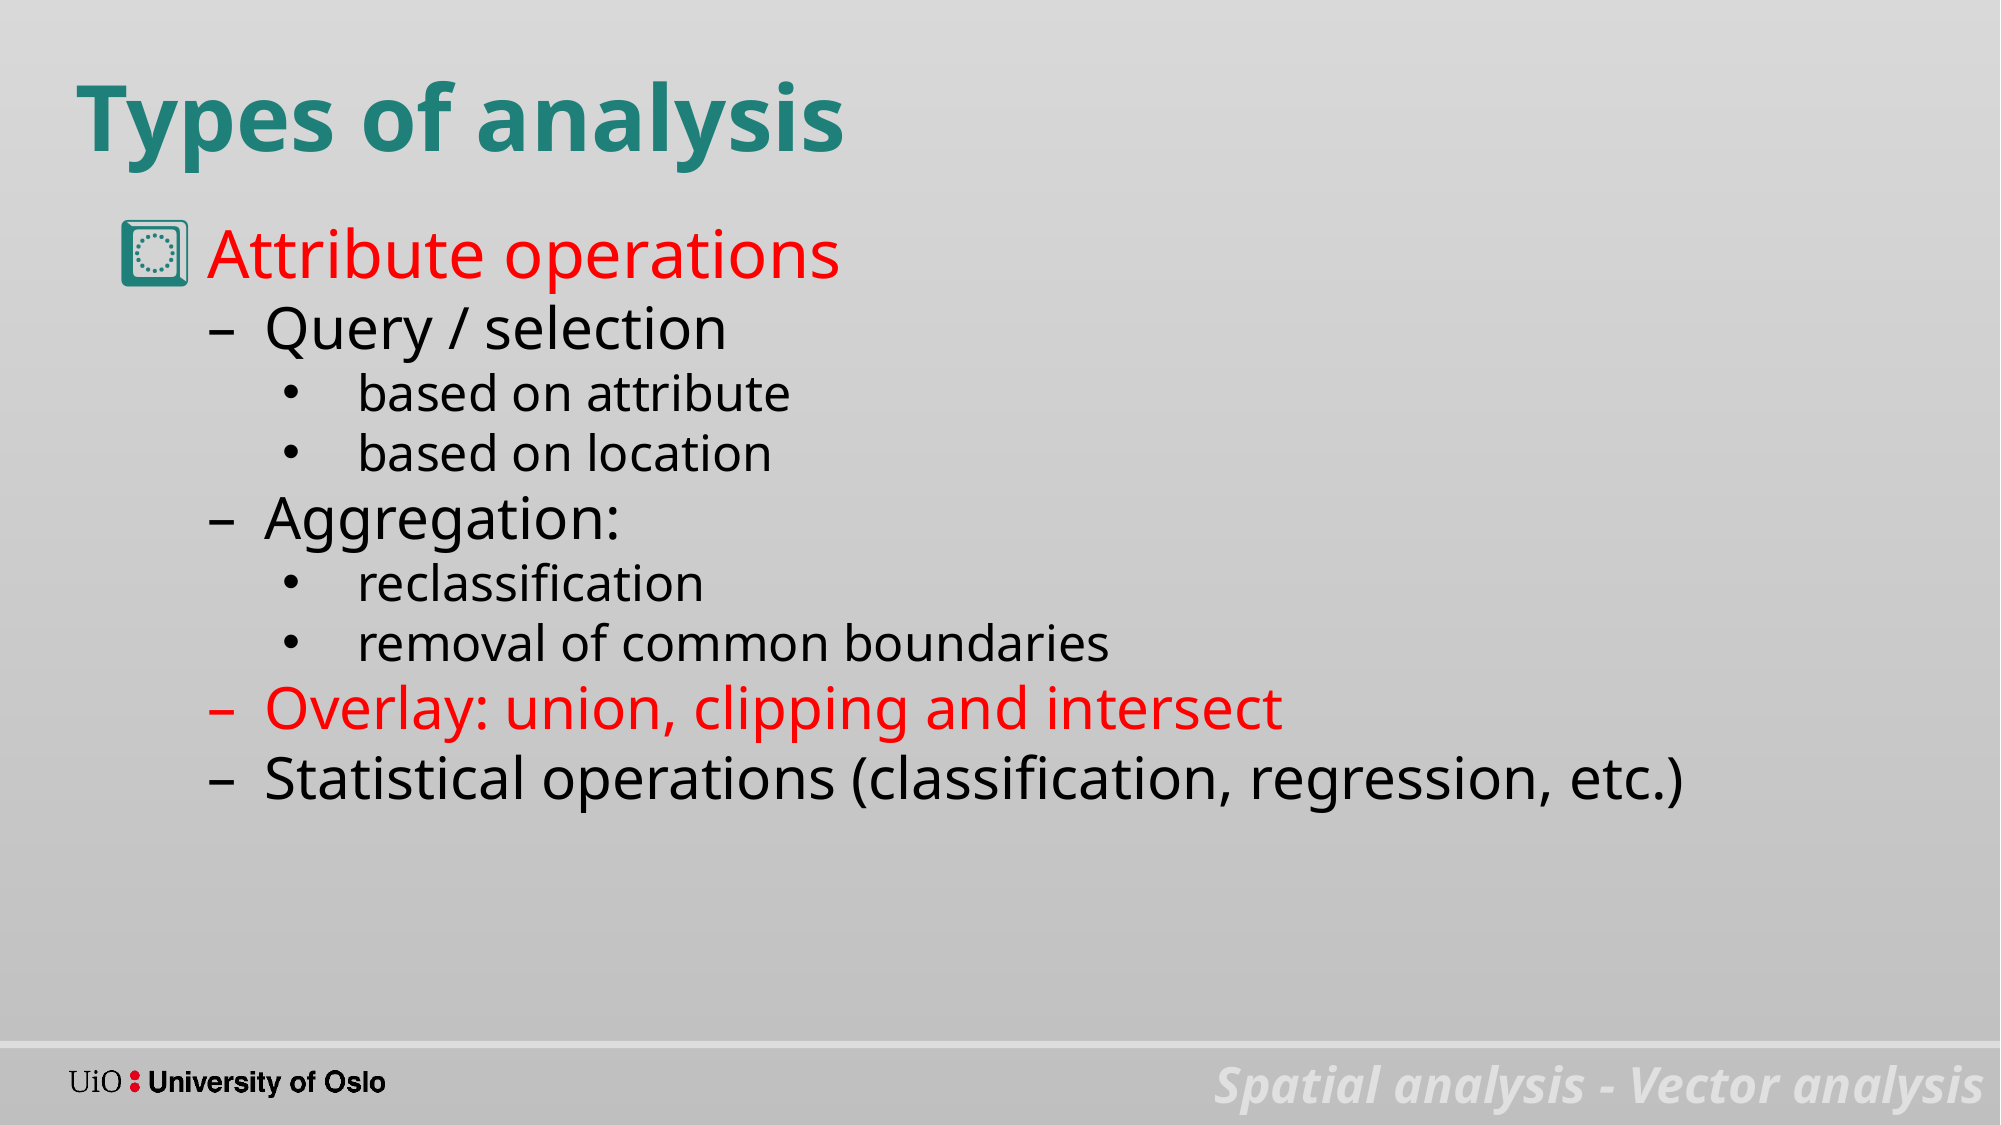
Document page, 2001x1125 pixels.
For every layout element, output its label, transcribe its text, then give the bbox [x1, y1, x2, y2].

text_box Types of analysis [60, 52, 2000, 177]
picture [69, 1070, 385, 1098]
text_box Attribute operations Query / selection based on attribute based on location Aggregation: reclassification removal of common boundaries Overlay: union, clipping and intersect Statistical operations (classification, regression, etc.) [103, 204, 2000, 819]
